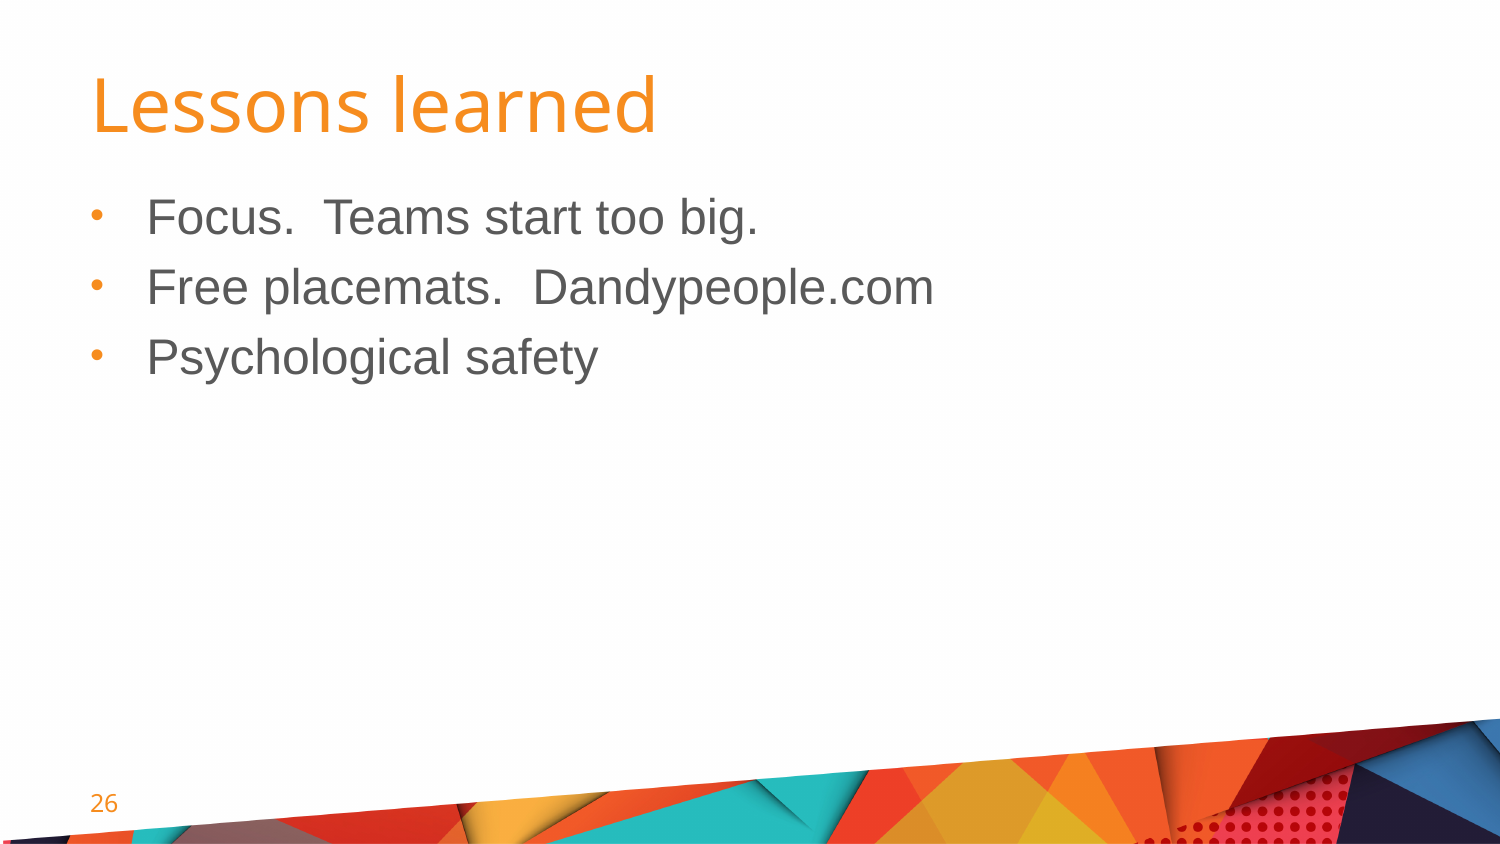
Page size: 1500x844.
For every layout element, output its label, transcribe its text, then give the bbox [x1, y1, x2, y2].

title Lessons learned [75, 33, 1425, 156]
list Focus. Teams start too big. Free placemats. Dandypeople.com Psychological safety [75, 176, 1425, 754]
picture [0, 0, 1500, 844]
slide_number 26 [75, 782, 237, 827]
